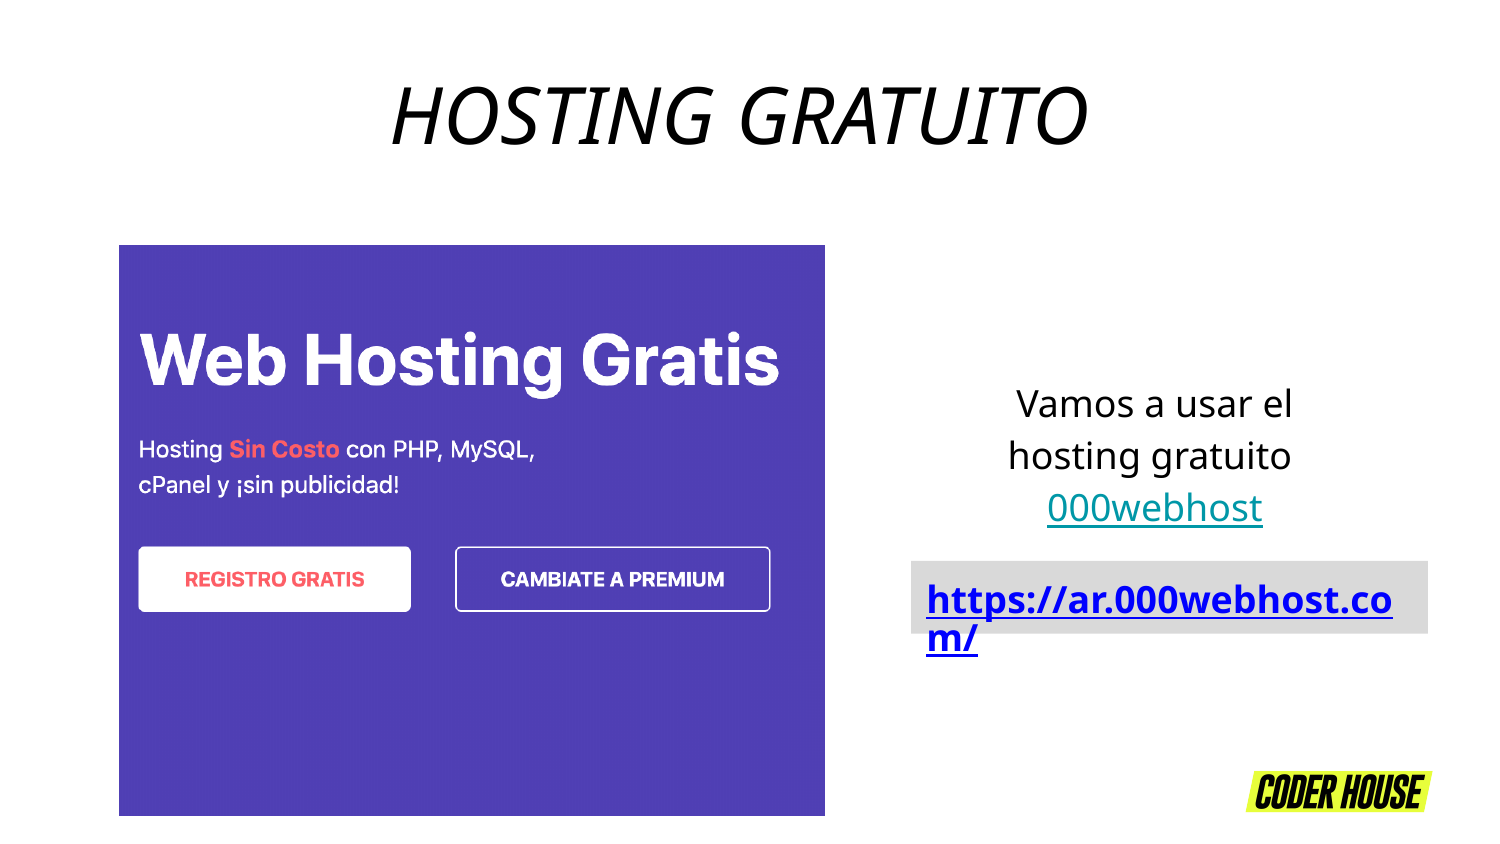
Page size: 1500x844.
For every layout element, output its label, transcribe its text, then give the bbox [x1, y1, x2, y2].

picture [118, 245, 825, 816]
picture [1241, 764, 1437, 819]
text_box Vamos a usar el hosting gratuito 000webhost [932, 358, 1378, 497]
text_box HOSTING GRATUITO [105, 36, 1395, 151]
text_box https://ar.000webhost.com/ [911, 560, 1428, 634]
